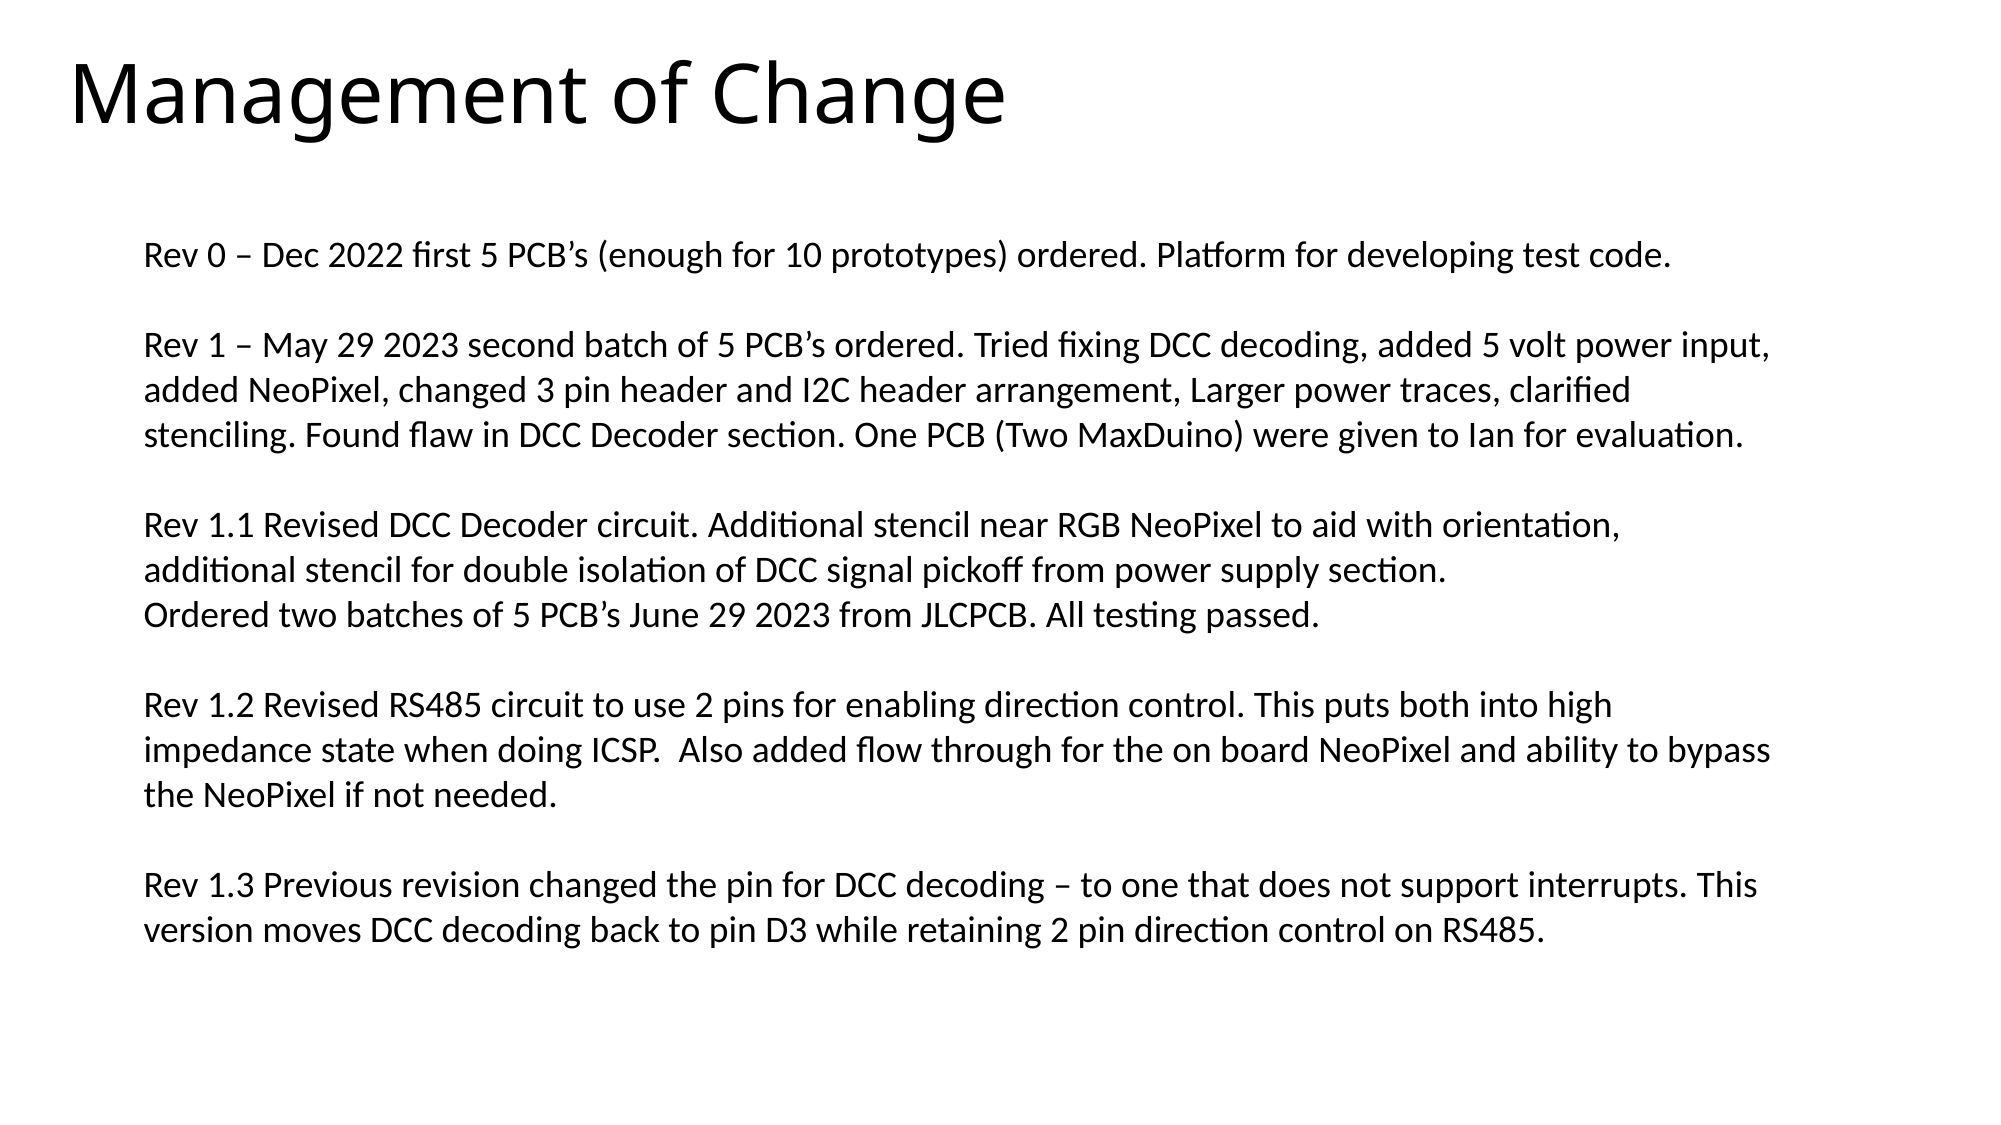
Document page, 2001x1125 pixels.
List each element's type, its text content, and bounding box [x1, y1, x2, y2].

title Management of Change [54, 44, 1764, 149]
text_box Rev 0 – Dec 2022 first 5 PCB’s (enough for 10 prototypes) ordered. Platform for developing test code. Rev 1 – May 29 2023 second batch of 5 PCB’s ordered. Tried fixing DCC decoding, added 5 volt power input, added NeoPixel, changed 3 pin header and I2C header arrangement, Larger power traces, clarified stenciling. Found flaw in DCC Decoder section. One PCB (Two MaxDuino) were given to Ian for evaluation. Rev 1.1 Revised DCC Decoder circuit. Additional stencil near RGB NeoPixel to aid with orientation, additional stencil for double isolation of DCC signal pickoff from power supply section. Ordered two batches of 5 PCB’s June 29 2023 from JLCPCB. All testing passed. Rev 1.2 Revised RS485 circuit to use 2 pins for enabling direction control. This puts both into high impedance state when doing ICSP. Also added flow through for the on board NeoPixel and ability to bypass the NeoPixel if not needed. Rev 1.3 Previous revision changed the pin for DCC decoding – to one that does not support interrupts. This version moves DCC decoding back to pin D3 while retaining 2 pin direction control on RS485. [128, 222, 1792, 1002]
